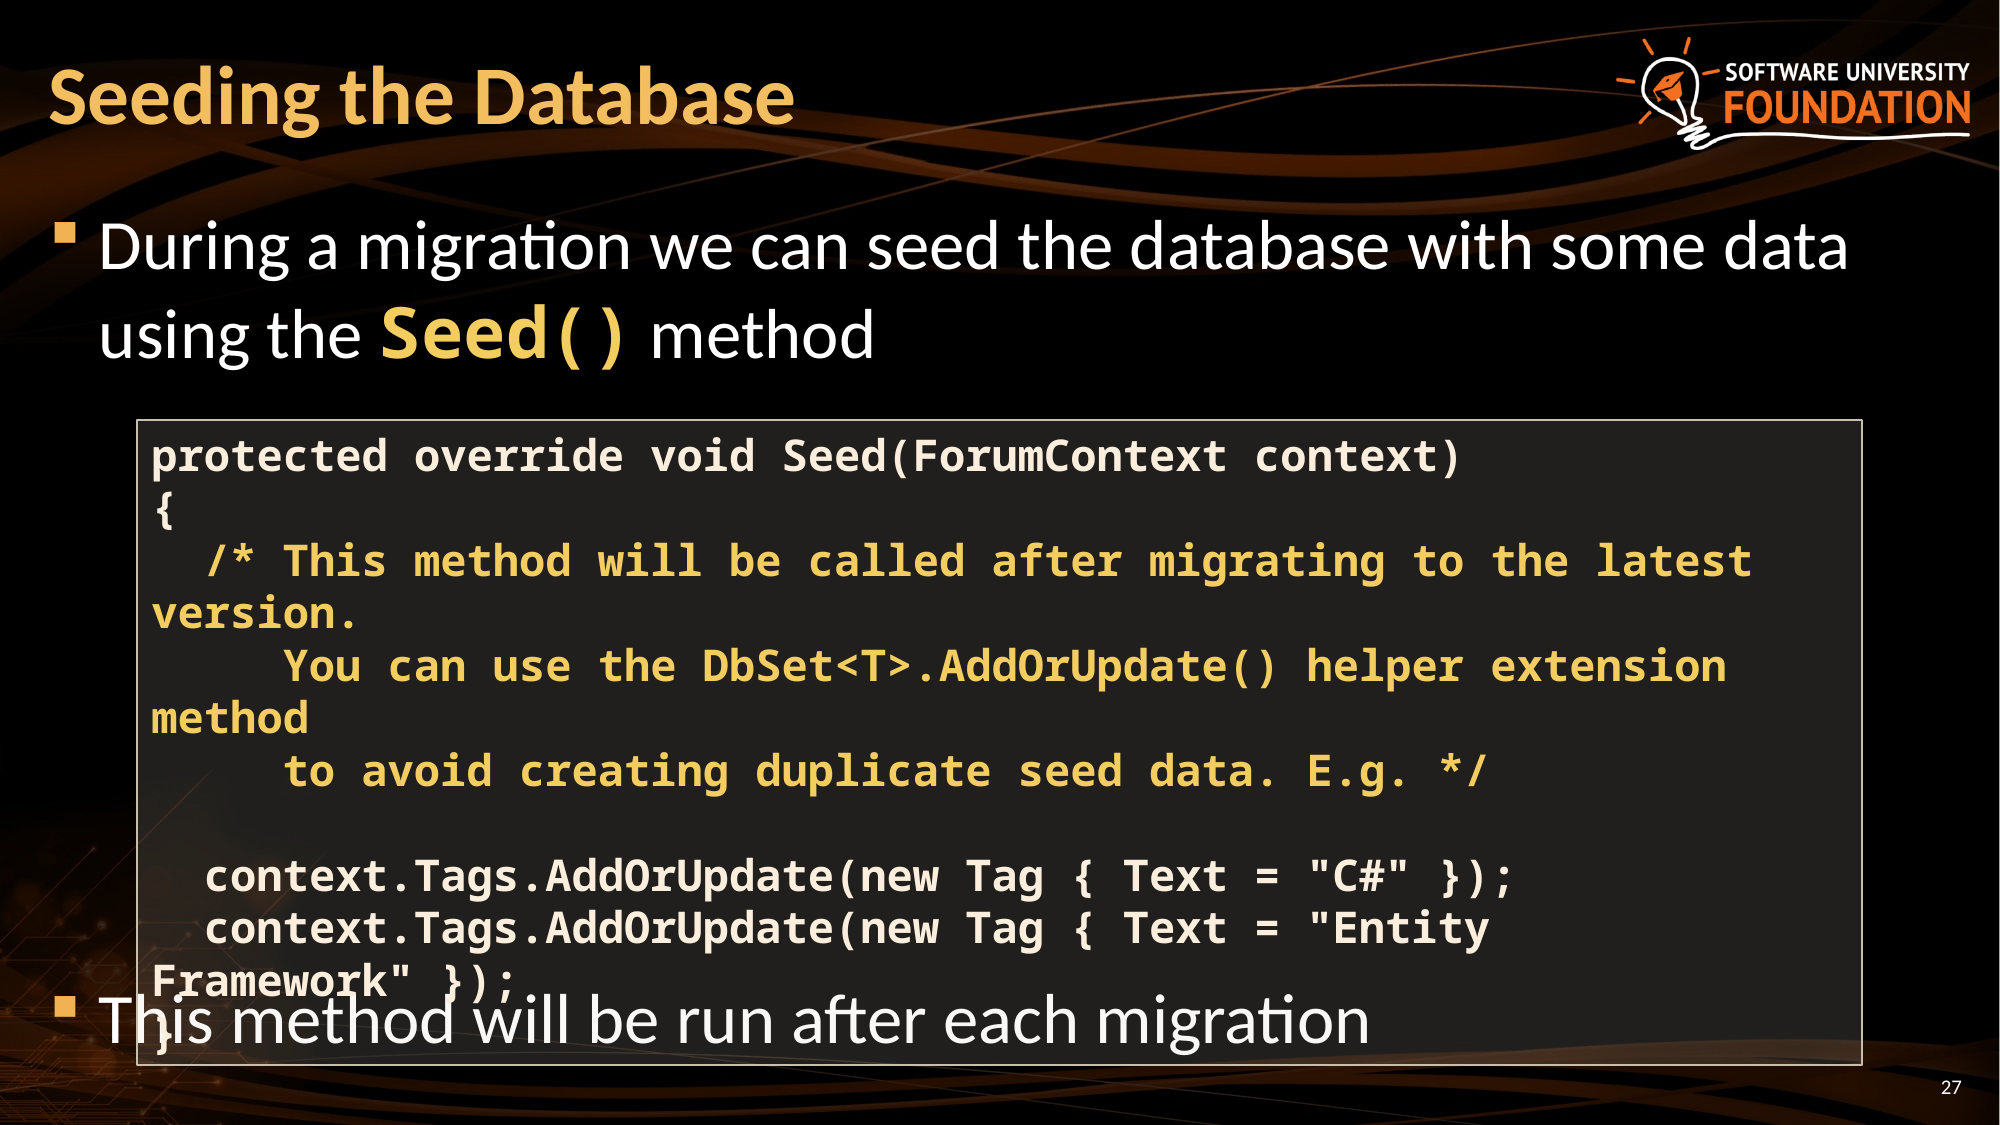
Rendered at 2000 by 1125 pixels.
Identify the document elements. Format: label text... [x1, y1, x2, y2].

text_box protected override void Seed(ForumContext context) { /* This method will be called after migrating to the latest version. You can use the DbSet<T>.AddOrUpdate() helper extension method to avoid creating duplicate seed data. E.g. */ context.Tags.AddOrUpdate(new Tag { Text = "C#" }); context.Tags.AddOrUpdate(new Tag { Text = "Entity Framework" }); } [136, 420, 1863, 1065]
title Seeding the Database [30, 6, 1602, 189]
list During a migration we can seed the database with some data using the Seed() method This method will be run after each migration [31, 188, 1968, 1103]
picture [0, 0, 2000, 1125]
